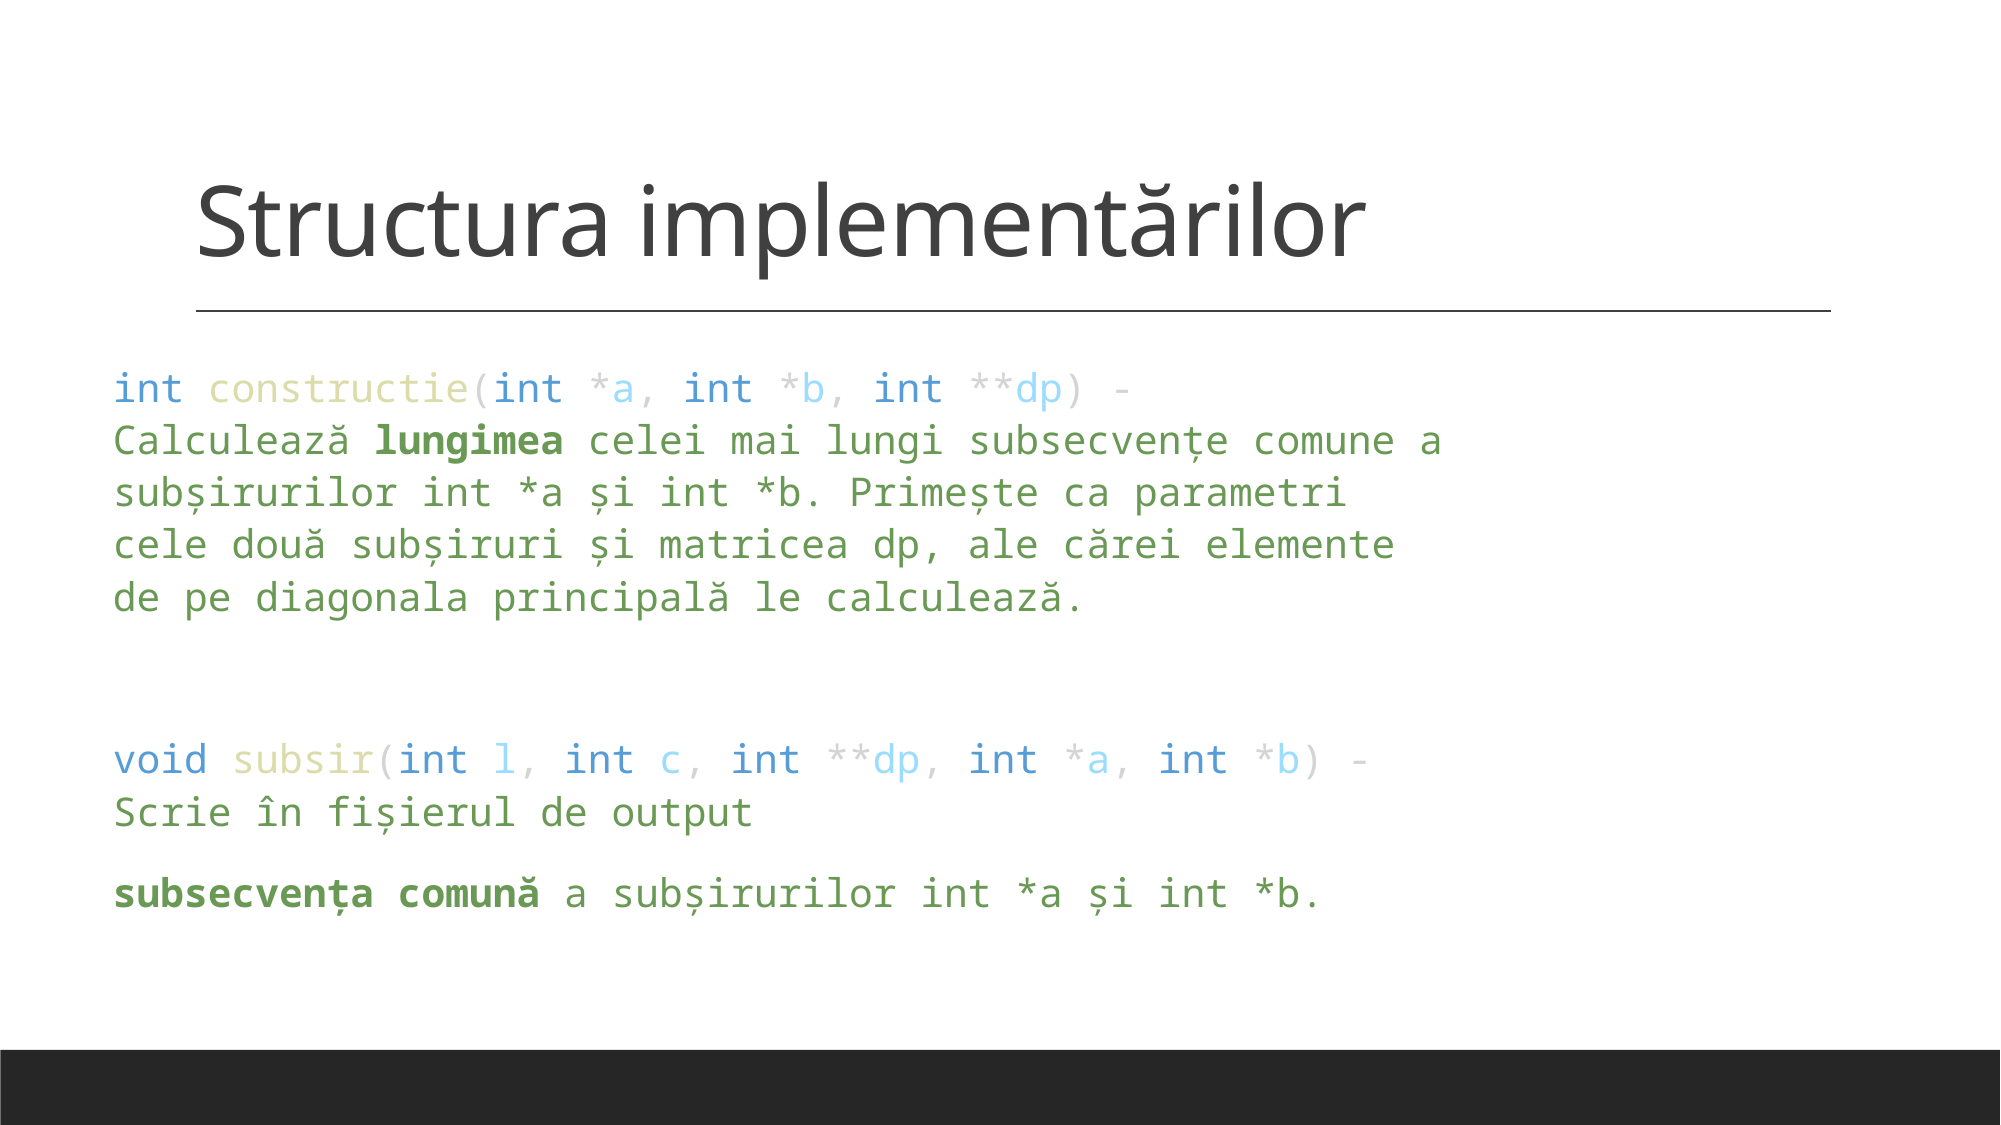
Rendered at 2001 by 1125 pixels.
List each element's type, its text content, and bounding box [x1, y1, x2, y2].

title Structura implementărilor [180, 47, 1830, 285]
list int constructie(int *a, int *b, int **dp) - Calculează lungimea celei mai lungi subsecvențe comune a subșirurilor int *a și int *b. Primește ca parametri cele două subșiruri și matricea dp, ale cărei elemente de pe diagonala principală le calculează. void subsir(int l, int c, int **dp, int *a, int *b) - Scrie în fișierul de output subsecvența comună a subșirurilor int *a și int *b. [97, 350, 1917, 963]
